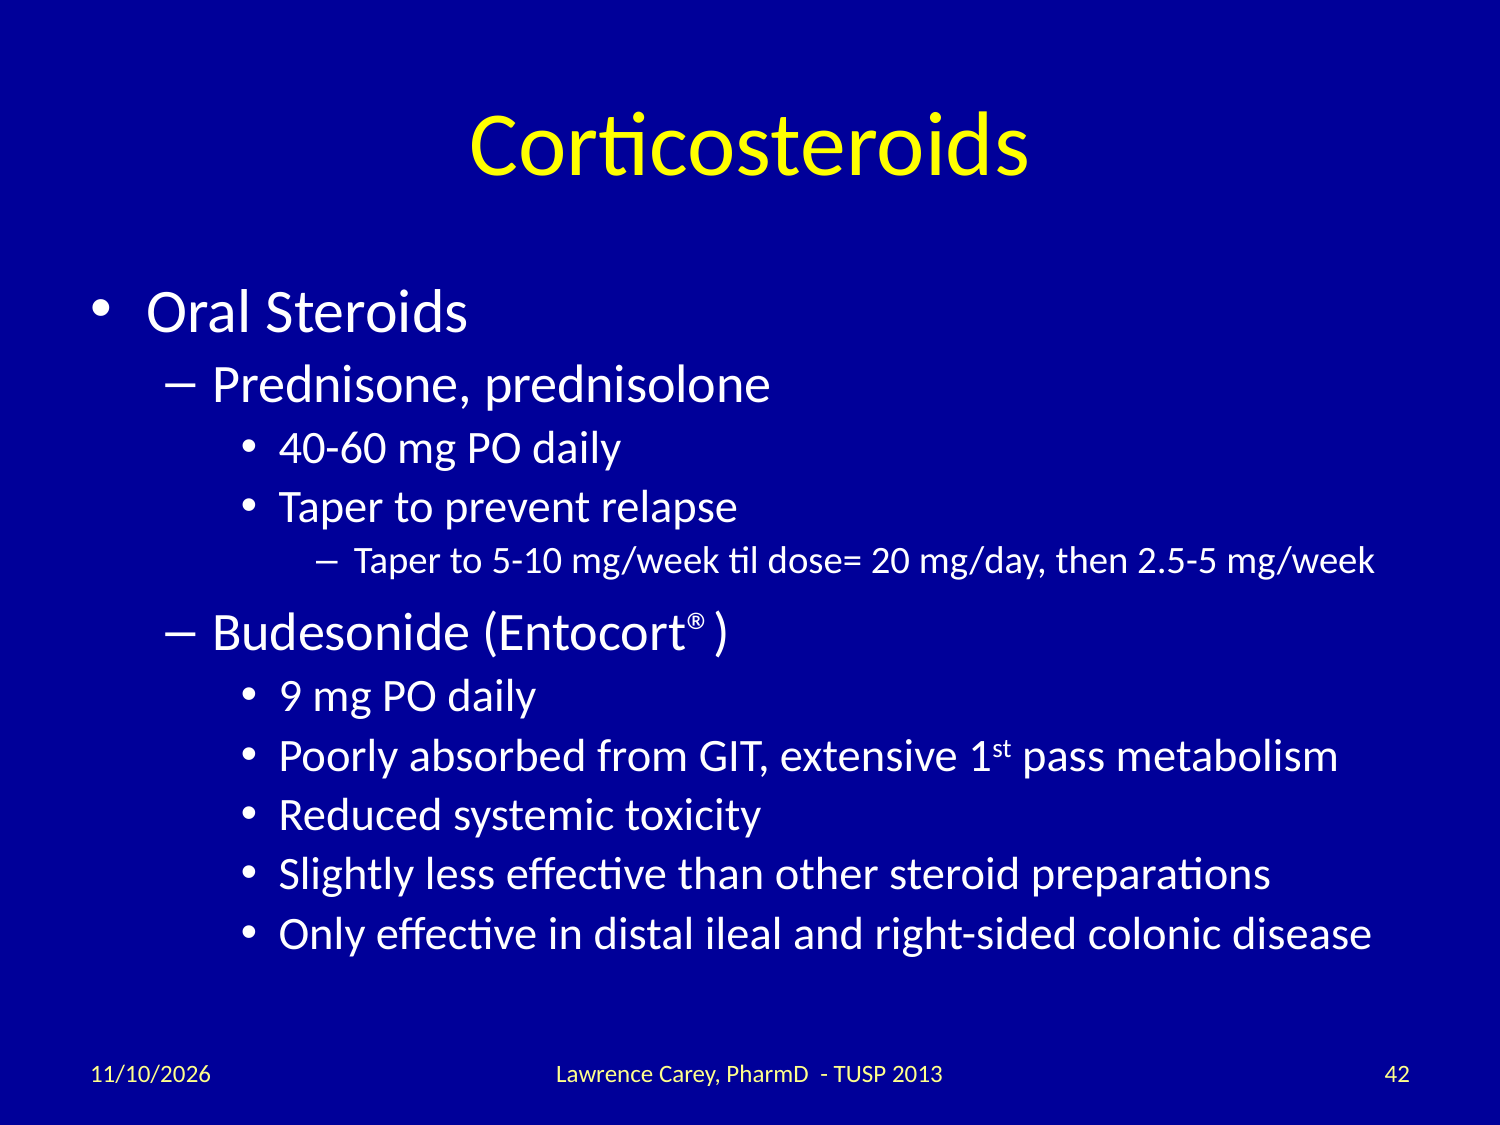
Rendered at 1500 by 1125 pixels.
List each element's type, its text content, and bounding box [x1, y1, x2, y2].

slide_number 42 [1074, 1042, 1425, 1103]
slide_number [75, 1042, 425, 1103]
title Corticosteroids [75, 45, 1425, 233]
footer Lawrence Carey, PharmD - TUSP 2013 [512, 1042, 988, 1103]
list Oral Steroids Prednisone, prednisolone 40-60 mg PO daily Taper to prevent relapse Taper to 5-10 mg/week til dose= 20 mg/day, then 2.5-5 mg/week Budesonide (Entocort®) 9 mg PO daily Poorly absorbed from GIT, extensive 1st pass metabolism Reduced systemic toxicity Slightly less effective than other steroid preparations Only effective in distal ileal and right-sided colonic disease [75, 262, 1425, 1005]
